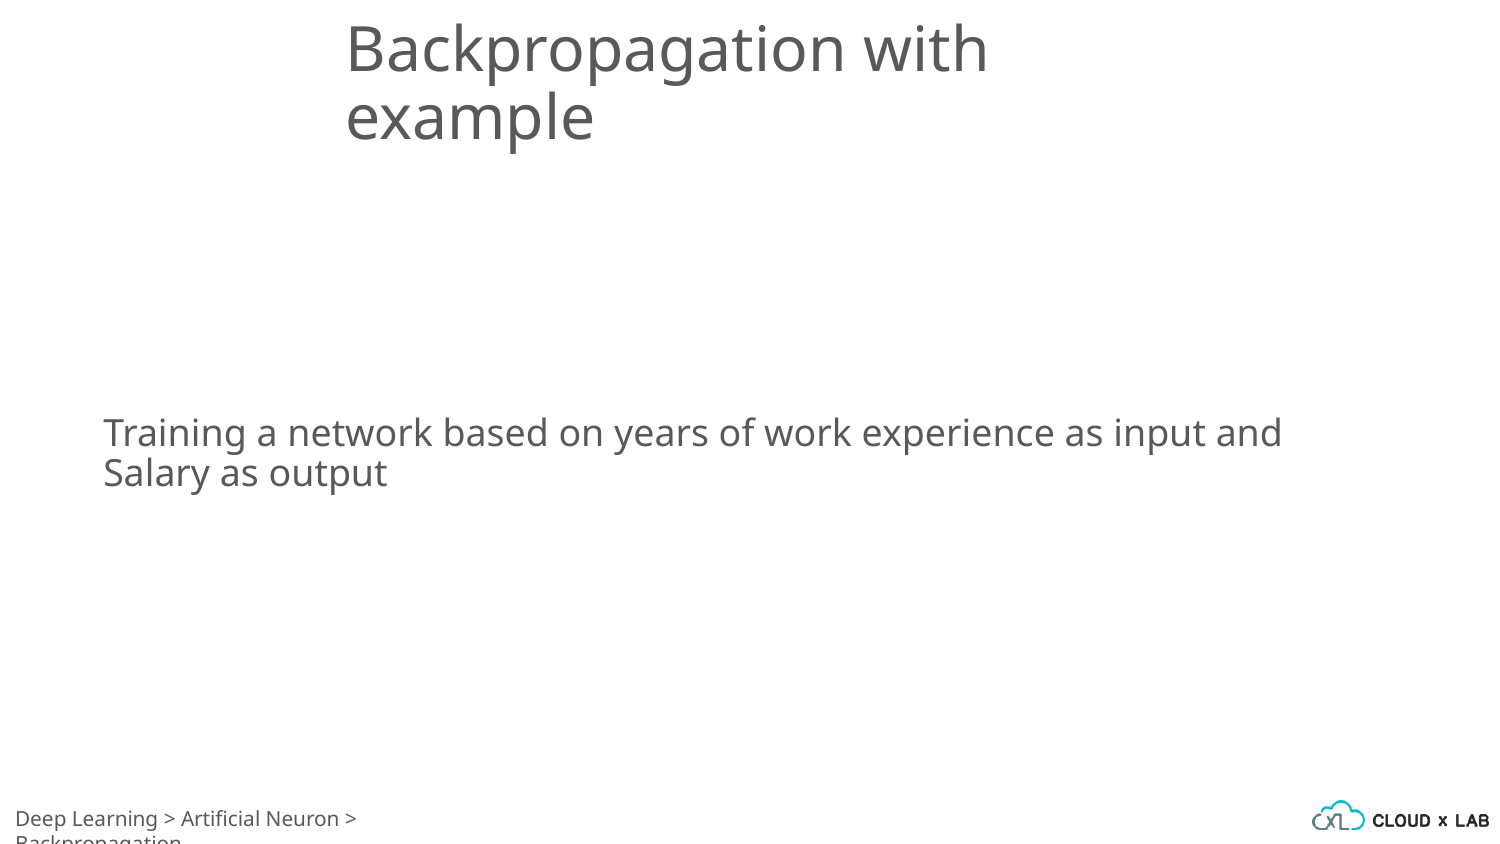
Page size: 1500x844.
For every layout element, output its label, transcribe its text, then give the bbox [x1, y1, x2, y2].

picture [1312, 800, 1490, 830]
text_box Training a network based on years of work experience as input and Salary as output [103, 403, 1397, 506]
text_box Deep Learning > Artificial Neuron > Backpropagation [0, 790, 498, 836]
text_box Backpropagation with example [345, 34, 1130, 136]
